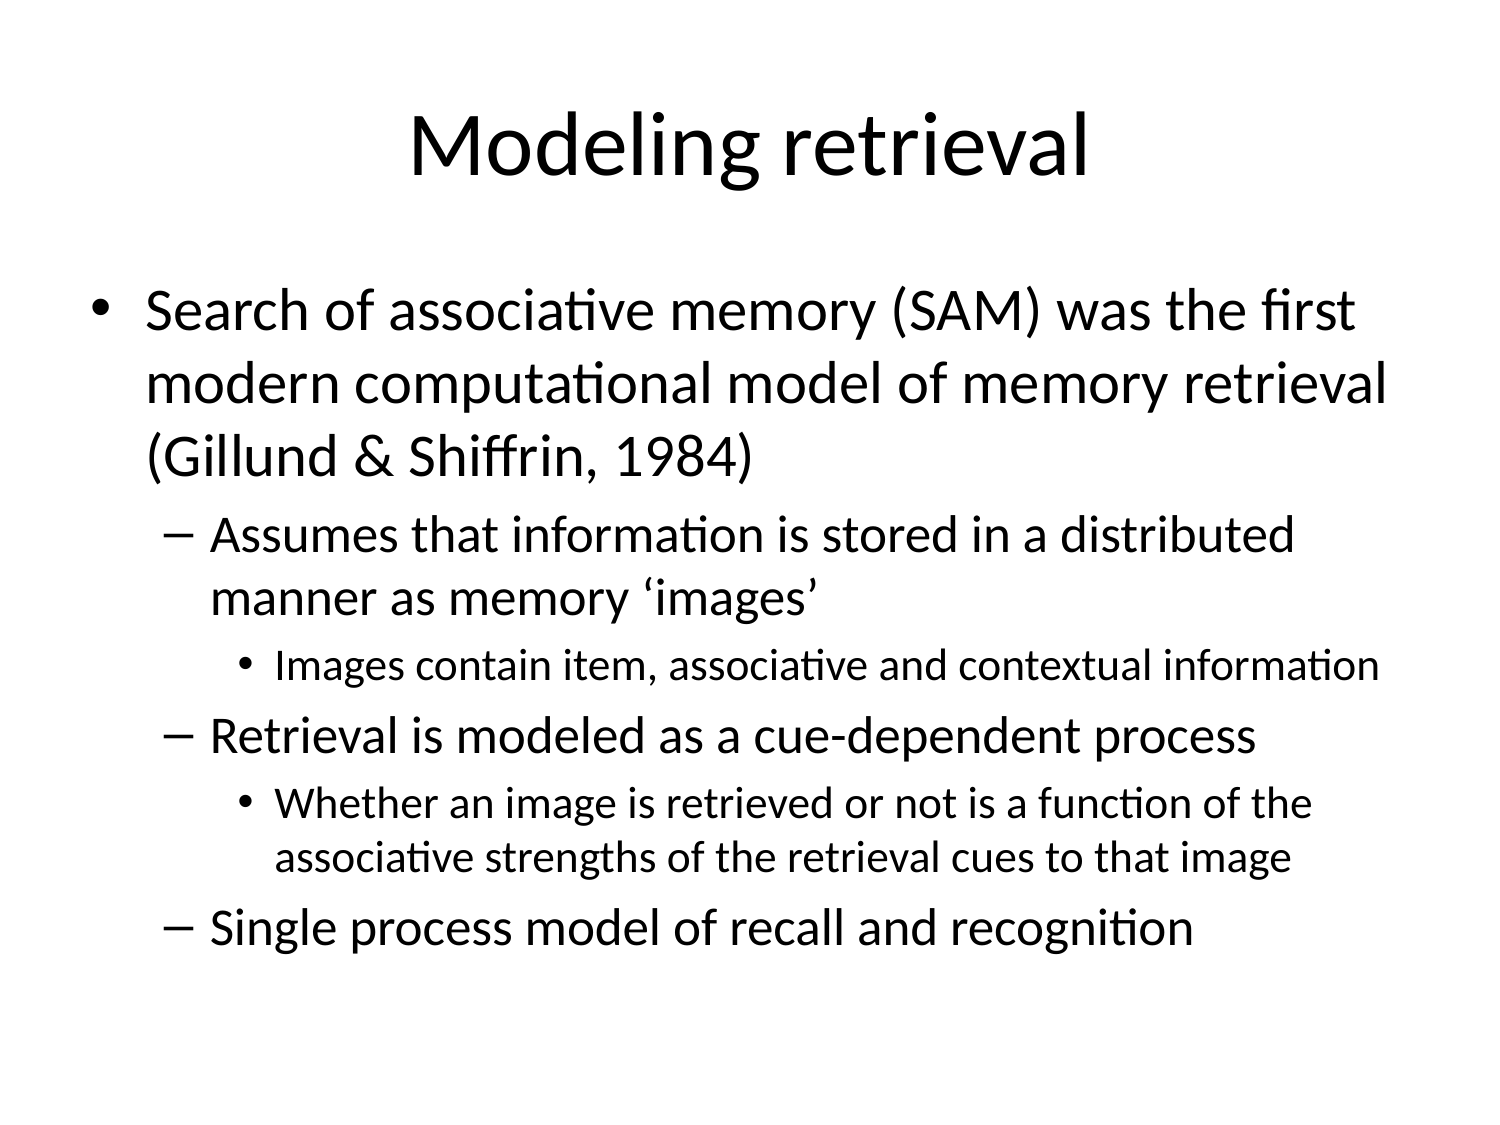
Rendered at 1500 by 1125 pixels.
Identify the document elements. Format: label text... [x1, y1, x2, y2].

list Search of associative memory (SAM) was the first modern computational model of memory retrieval (Gillund & Shiffrin, 1984) Assumes that information is stored in a distributed manner as memory ‘images’ Images contain item, associative and contextual information Retrieval is modeled as a cue-dependent process Whether an image is retrieved or not is a function of the associative strengths of the retrieval cues to that image Single process model of recall and recognition [75, 262, 1425, 1005]
title Modeling retrieval [75, 45, 1425, 233]
